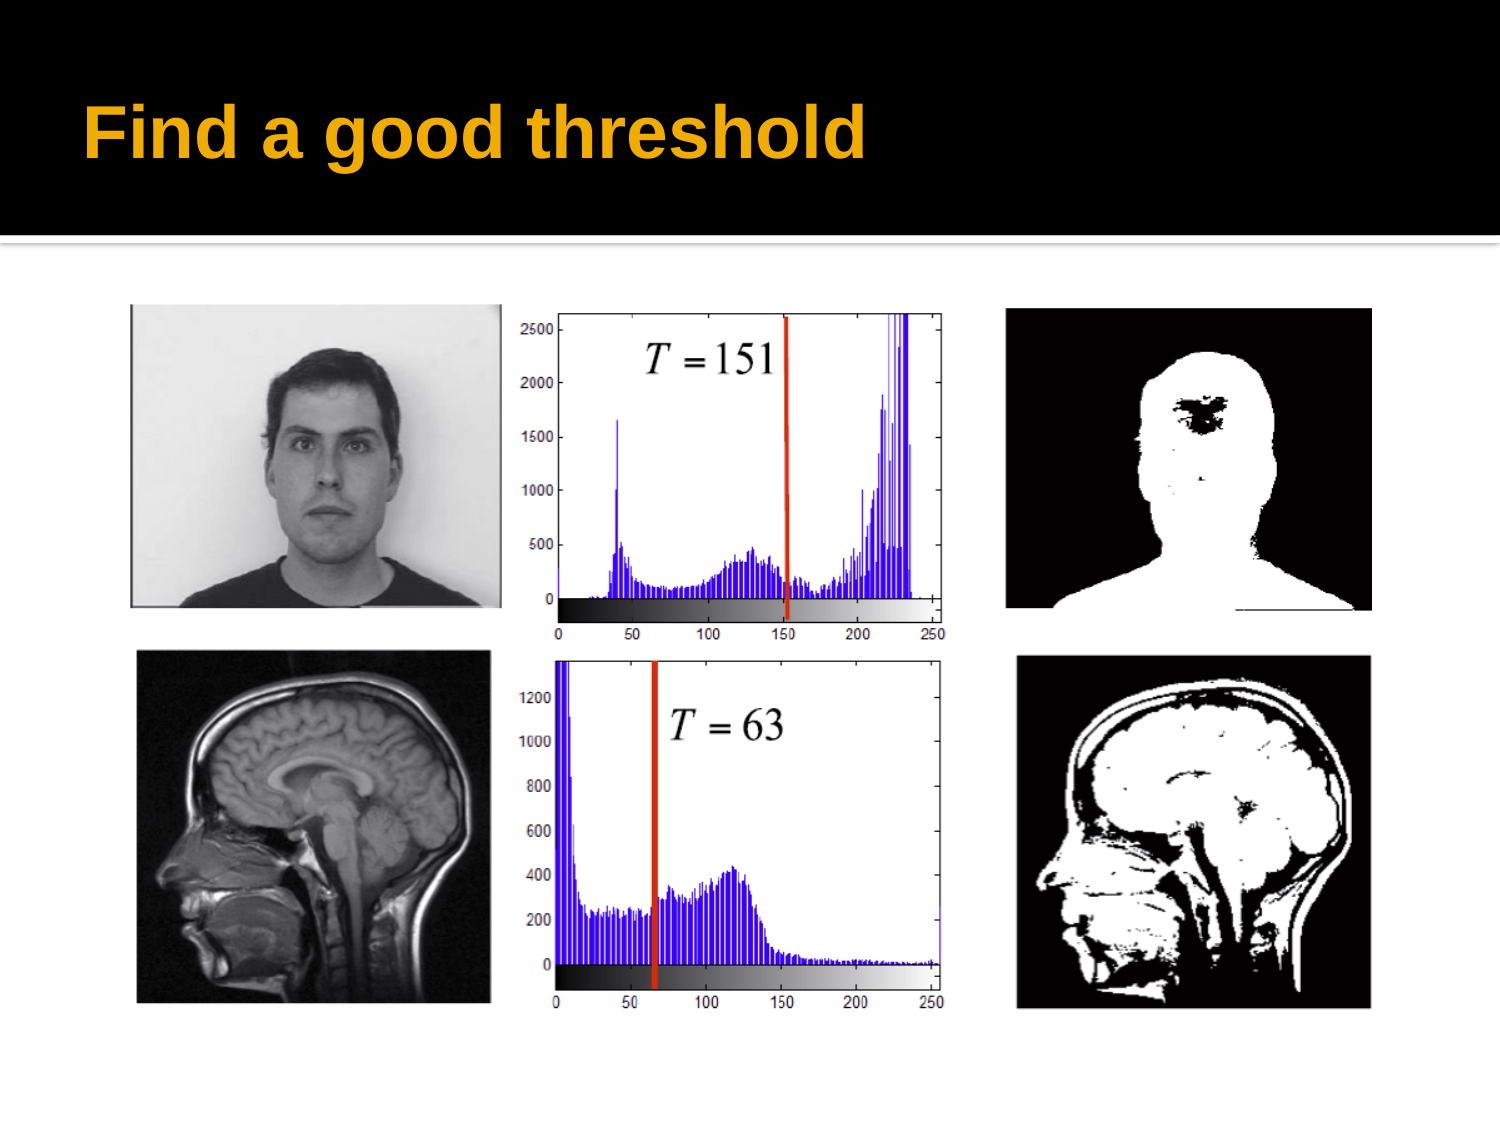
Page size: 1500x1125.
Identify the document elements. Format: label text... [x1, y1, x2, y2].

picture [127, 302, 1373, 1012]
title Find a good threshold [74, 24, 1426, 232]
